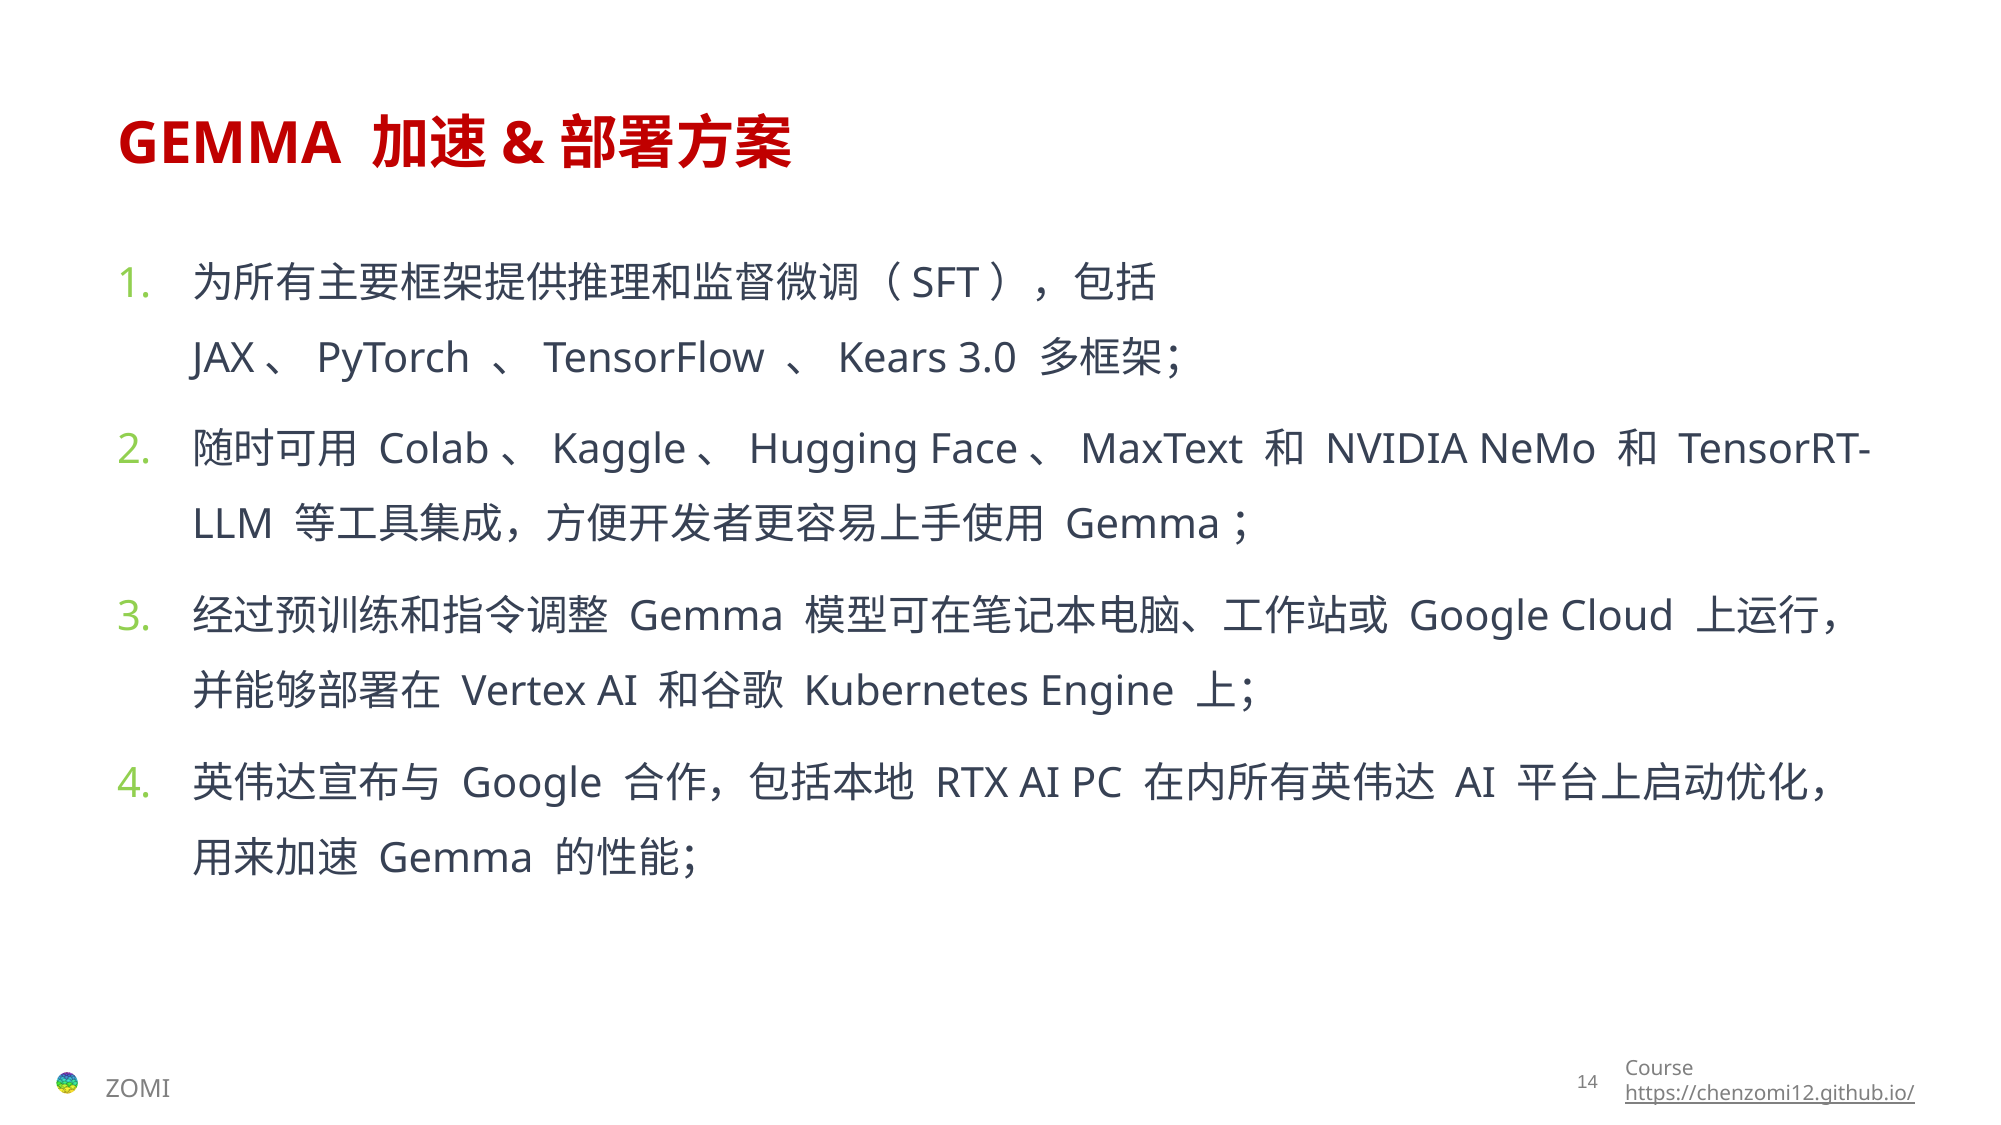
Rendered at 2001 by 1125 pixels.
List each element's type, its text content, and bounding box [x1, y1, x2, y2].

picture [57, 1073, 77, 1093]
list 为所有主要框架提供推理和监督微调（SFT），包括 JAX、PyTorch 、TensorFlow 、Kears 3.0 多框架； 随时可用 Colab、Kaggle、Hugging Face、MaxText 和 NVIDIA NeMo 和 TensorRT-LLM 等工具集成，方便开发者更容易上手使用 Gemma； 经过预训练和指令调整 Gemma 模型可在笔记本电脑、工作站或 Google Cloud 上运行，并能够部署在 Vertex AI 和谷歌 Kubernetes Engine 上； 英伟达宣布与 Google 合作，包括本地 RTX AI PC 在内所有英伟达 AI 平台上启动优化，用来加速 Gemma 的性能； [102, 223, 1901, 1043]
title GEMMA 加速&部署方案 [102, 91, 1901, 189]
